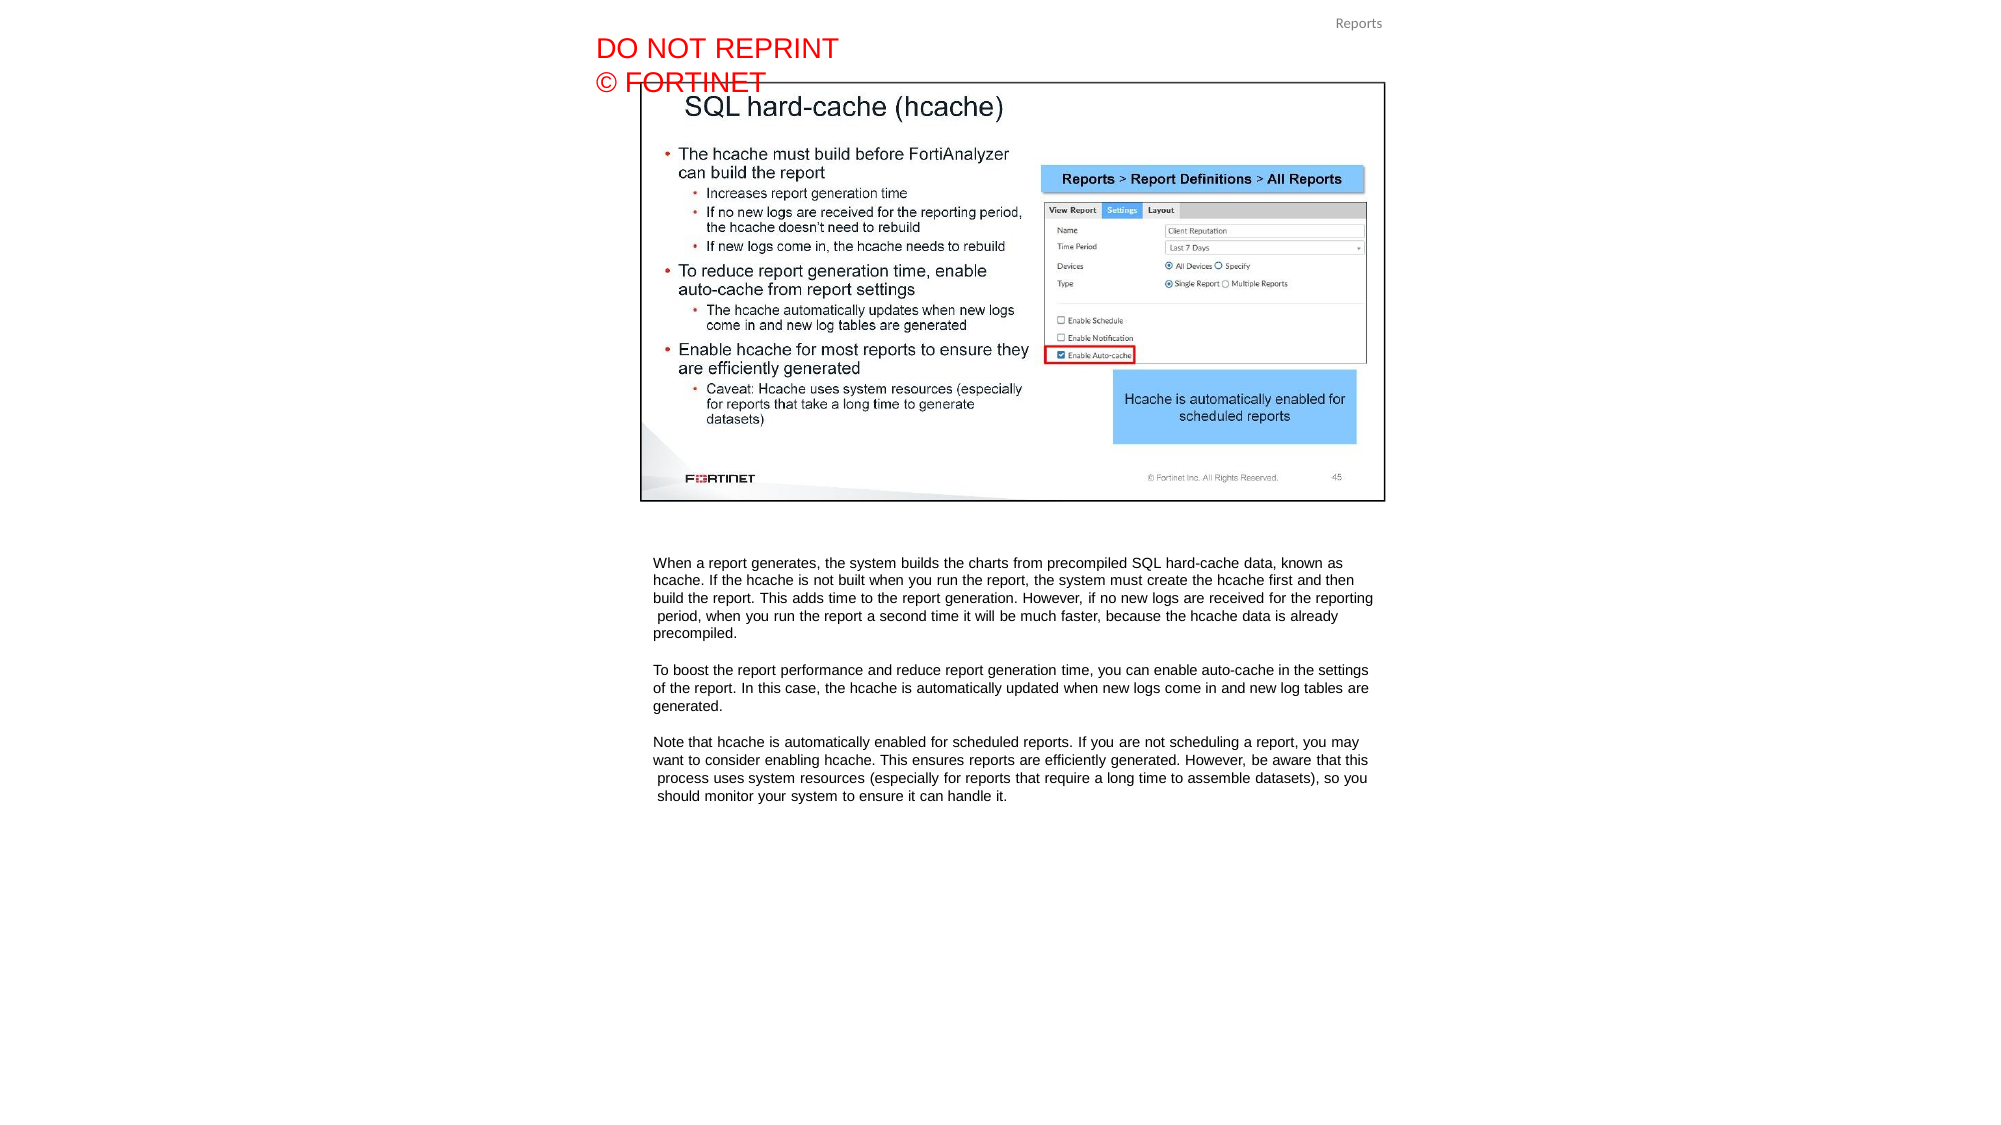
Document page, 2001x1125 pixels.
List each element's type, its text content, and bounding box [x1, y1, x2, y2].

text_box DO NOT REPRINT © FORTINET [594, 28, 841, 98]
text_box When a report generates, the system builds the charts from precompiled SQL hard-cache data, known as hcache. If the hcache is not built when you run the report, the system must create the hcache first and then build the report. This adds time to the report generation. However, if no new logs are received for the reporting period, when you run the report a second time it will be much faster, because the hcache data is already precompiled. To boost the report performance and reduce report generation time, you can enable auto-cache in the settings of the report. In this case, the hcache is automatically updated when new logs come in and new log tables are generated. Note that hcache is automatically enabled for scheduled reports. If you are not scheduling a report, you may want to consider enabling hcache. This ensures reports are efficiently generated. However, be aware that this process uses system resources (especially for reports that require a long time to assemble datasets), so you should monitor your system to ensure it can handle it. [651, 552, 1375, 804]
text_box Reports [1334, 11, 1385, 32]
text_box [640, 81, 1386, 502]
